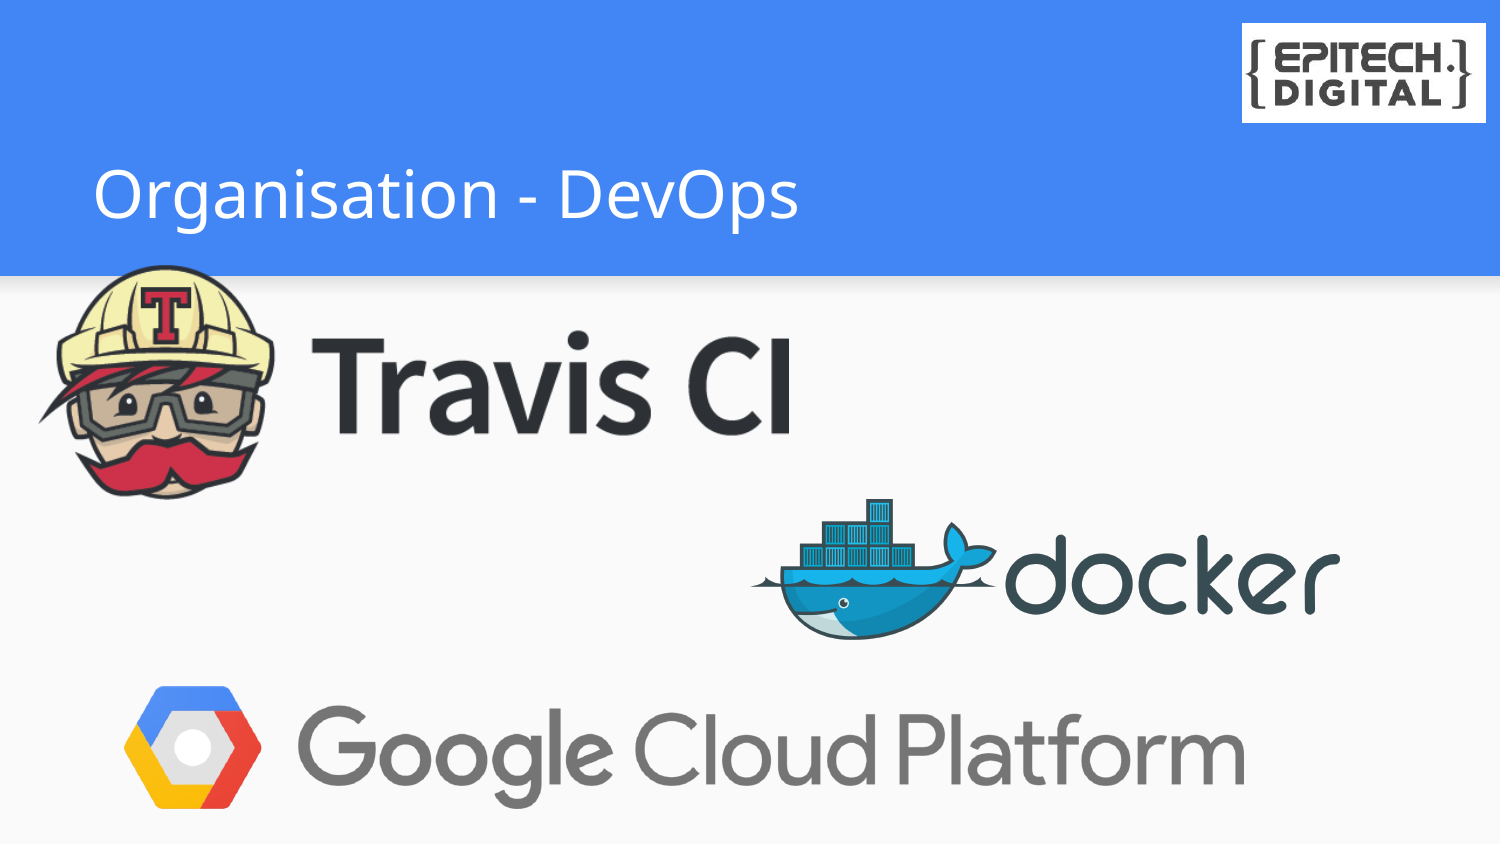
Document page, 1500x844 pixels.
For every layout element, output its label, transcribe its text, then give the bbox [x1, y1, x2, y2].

picture [124, 685, 1245, 809]
picture [1242, 22, 1486, 123]
picture [38, 265, 1340, 641]
title Organisation - DevOps [77, 121, 1427, 248]
